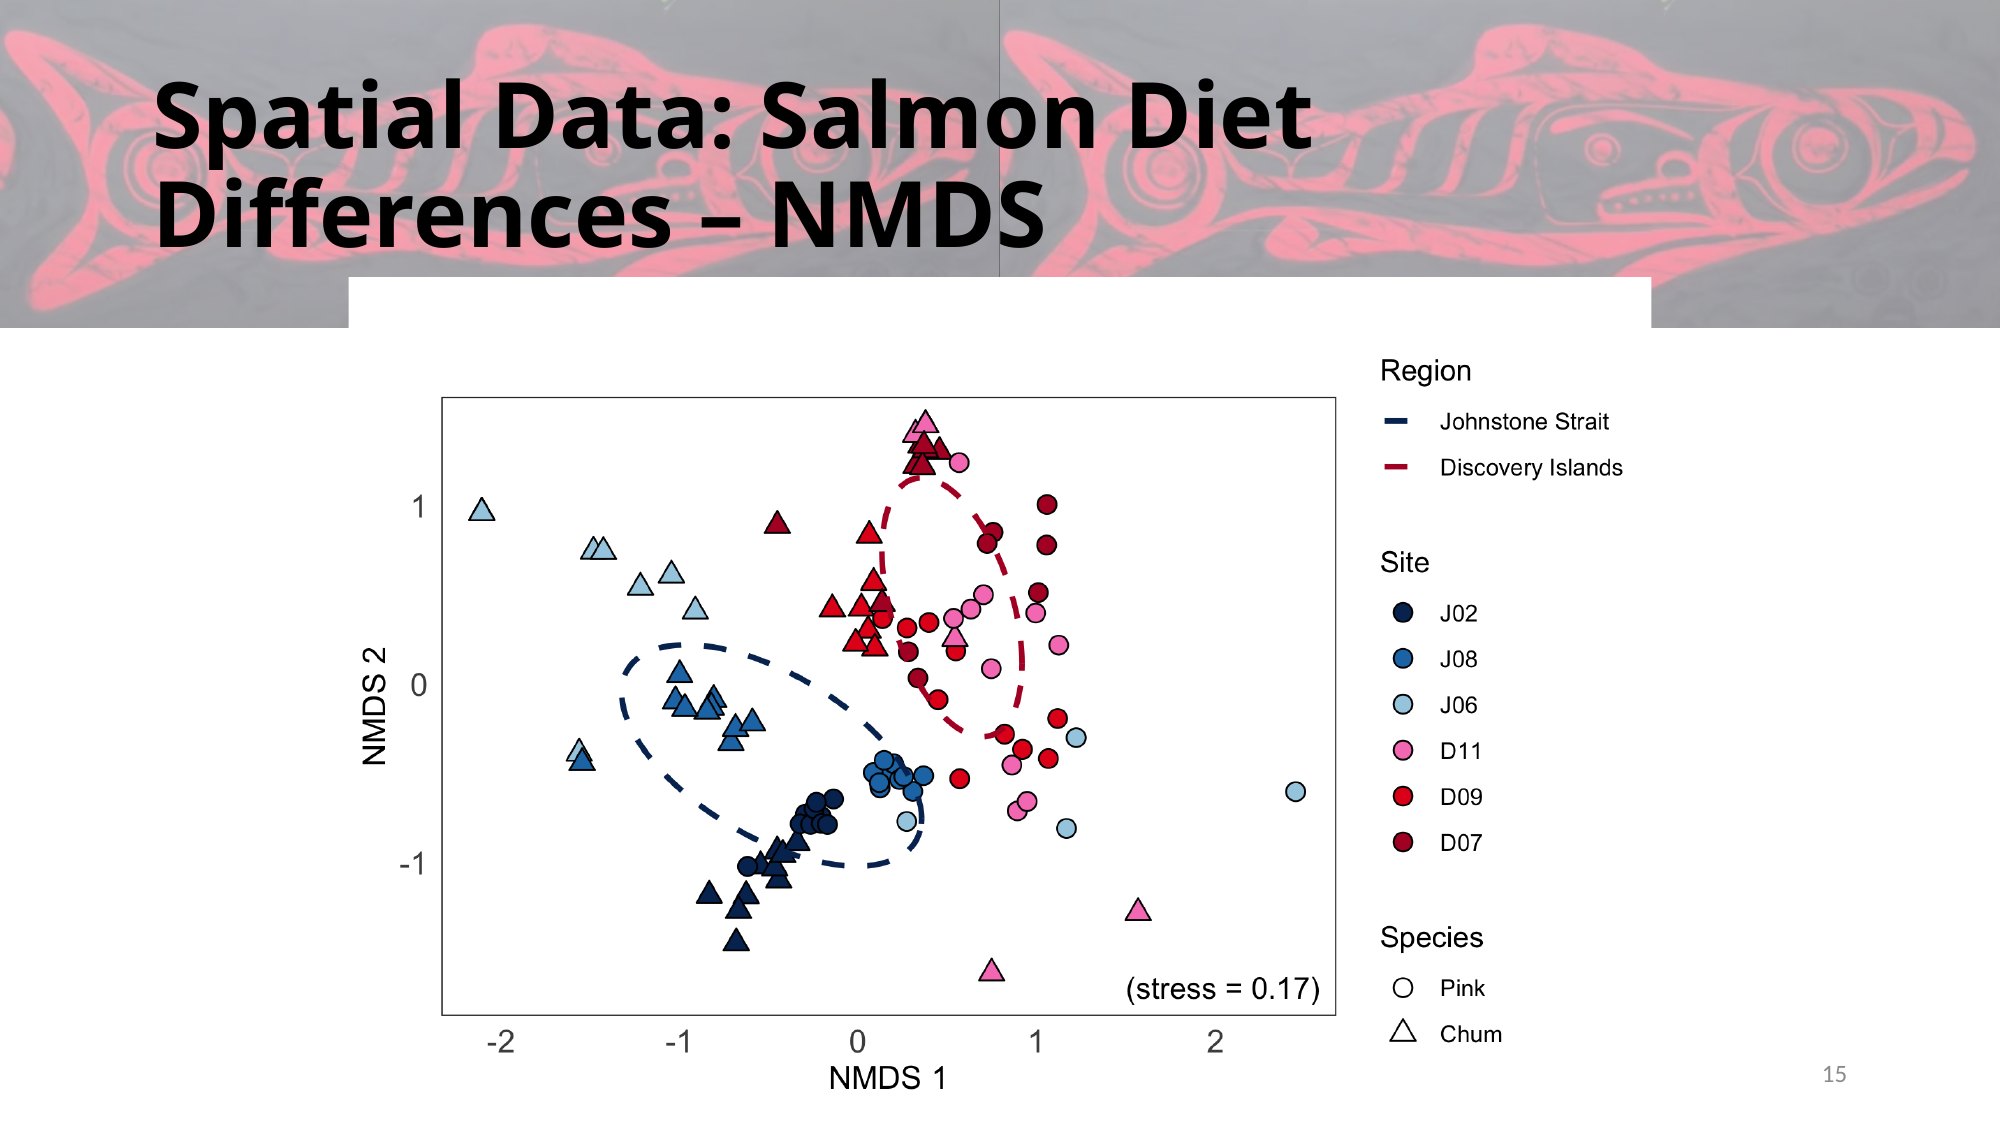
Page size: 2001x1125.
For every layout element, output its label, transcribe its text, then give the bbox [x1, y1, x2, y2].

picture [0, 0, 2000, 1125]
slide_number 15 [1652, 1042, 1863, 1103]
